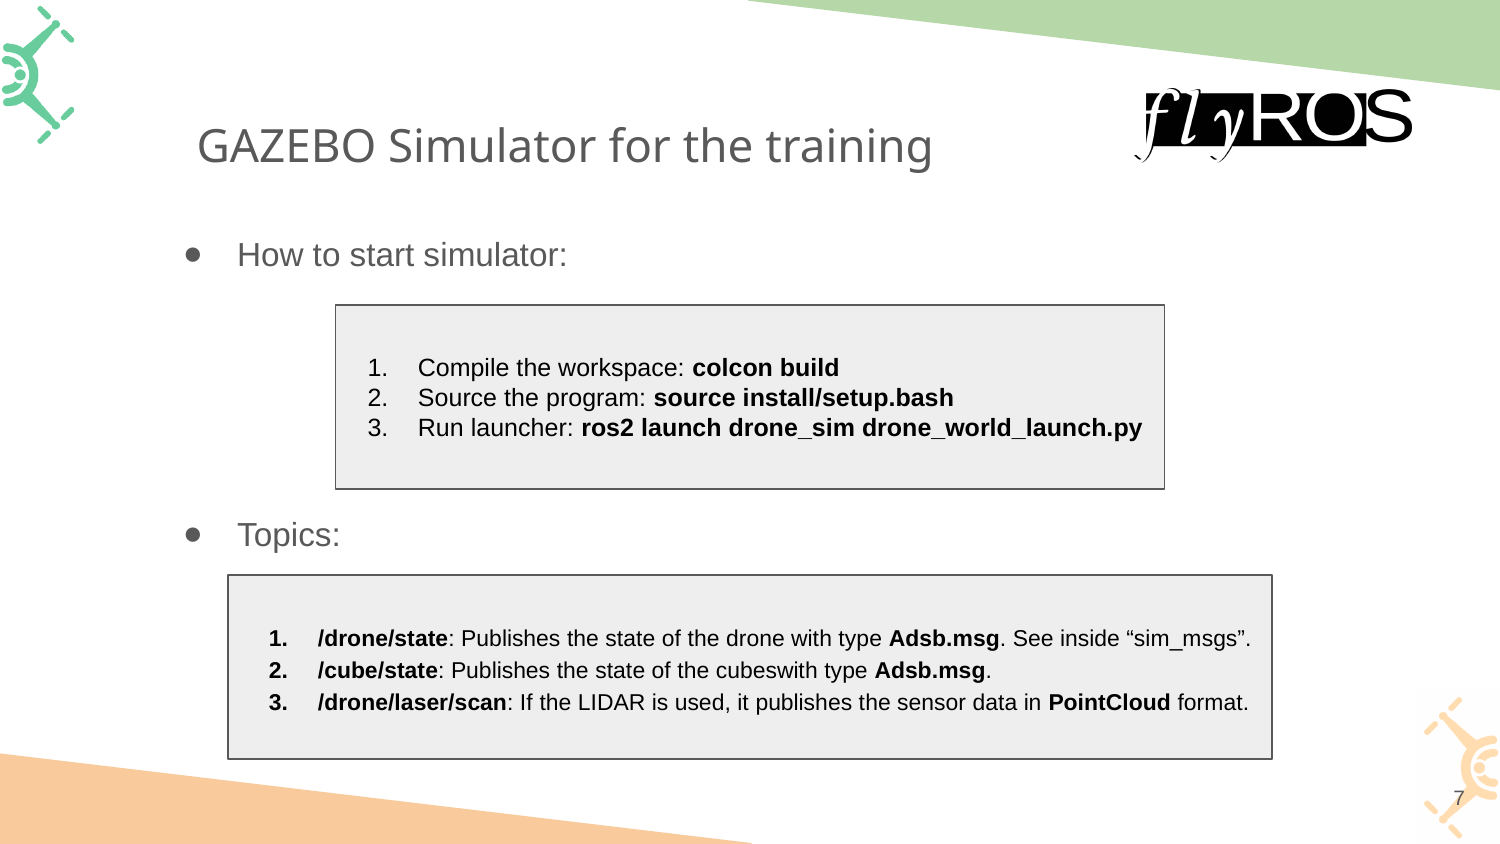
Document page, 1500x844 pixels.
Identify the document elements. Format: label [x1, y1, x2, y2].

text_box [0, 0, 1500, 844]
picture [1134, 88, 1412, 163]
